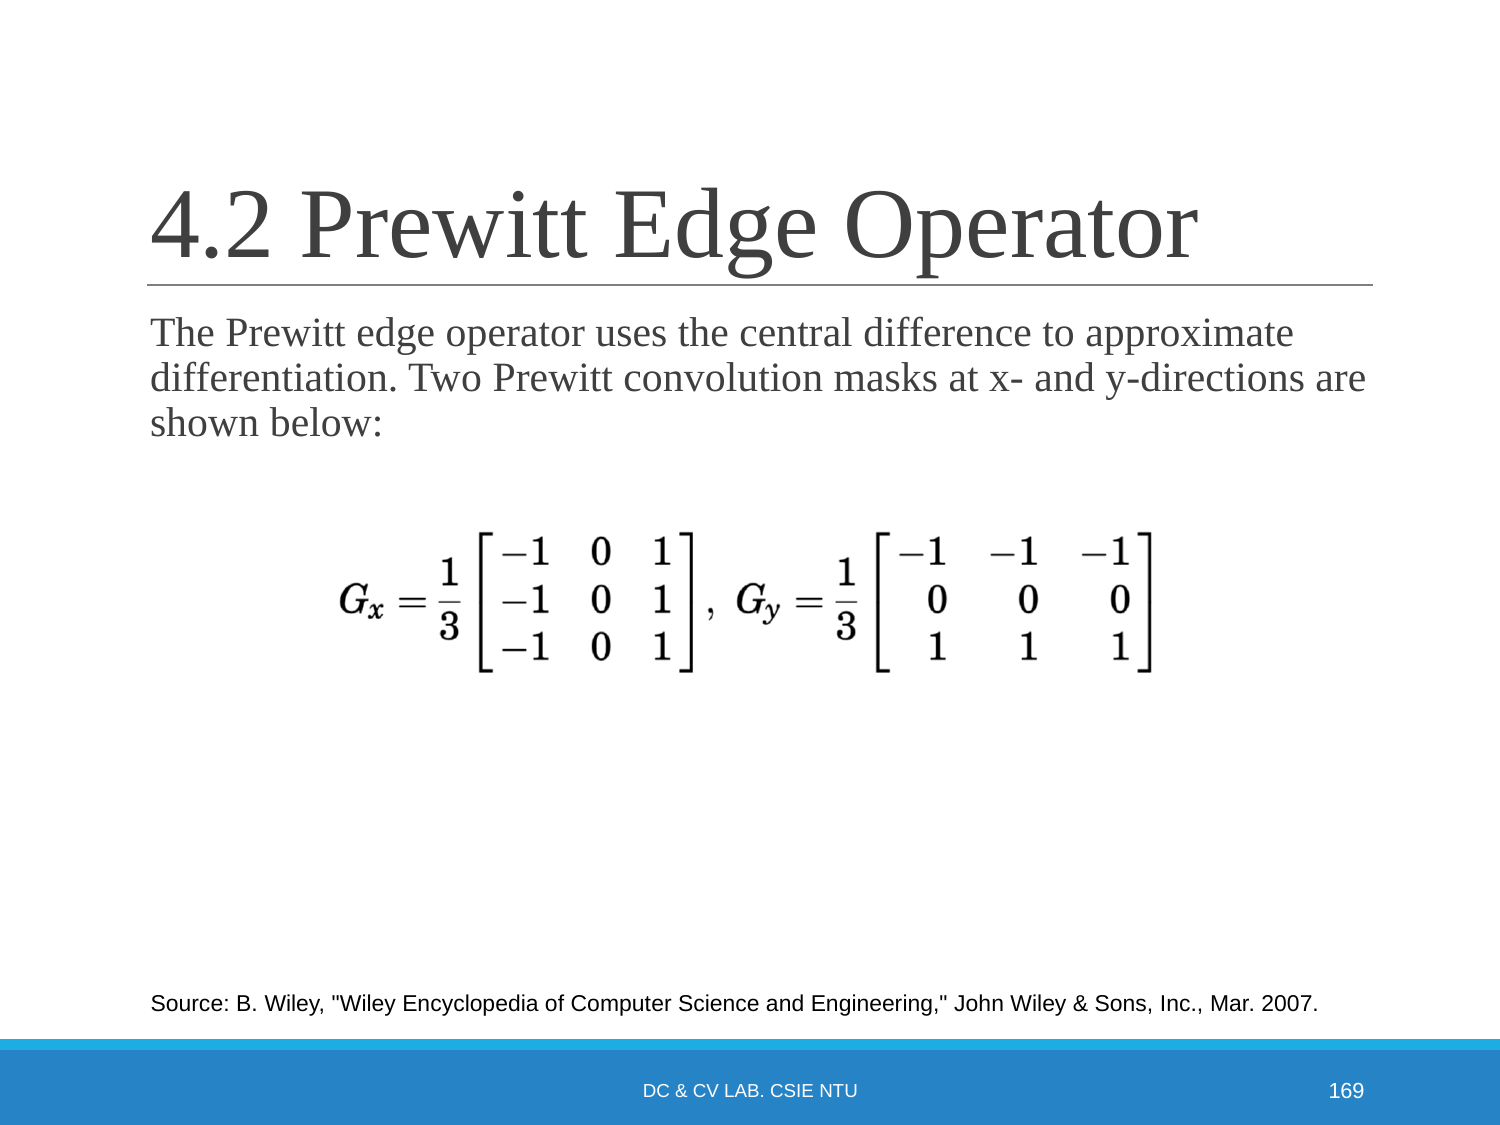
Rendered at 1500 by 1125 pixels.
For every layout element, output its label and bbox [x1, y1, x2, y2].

footer [453, 1059, 1047, 1120]
text_box [135, 980, 1374, 1023]
picture [313, 491, 1187, 702]
title [135, 47, 1373, 285]
list [135, 302, 1373, 963]
slide_number [1218, 1059, 1380, 1120]
